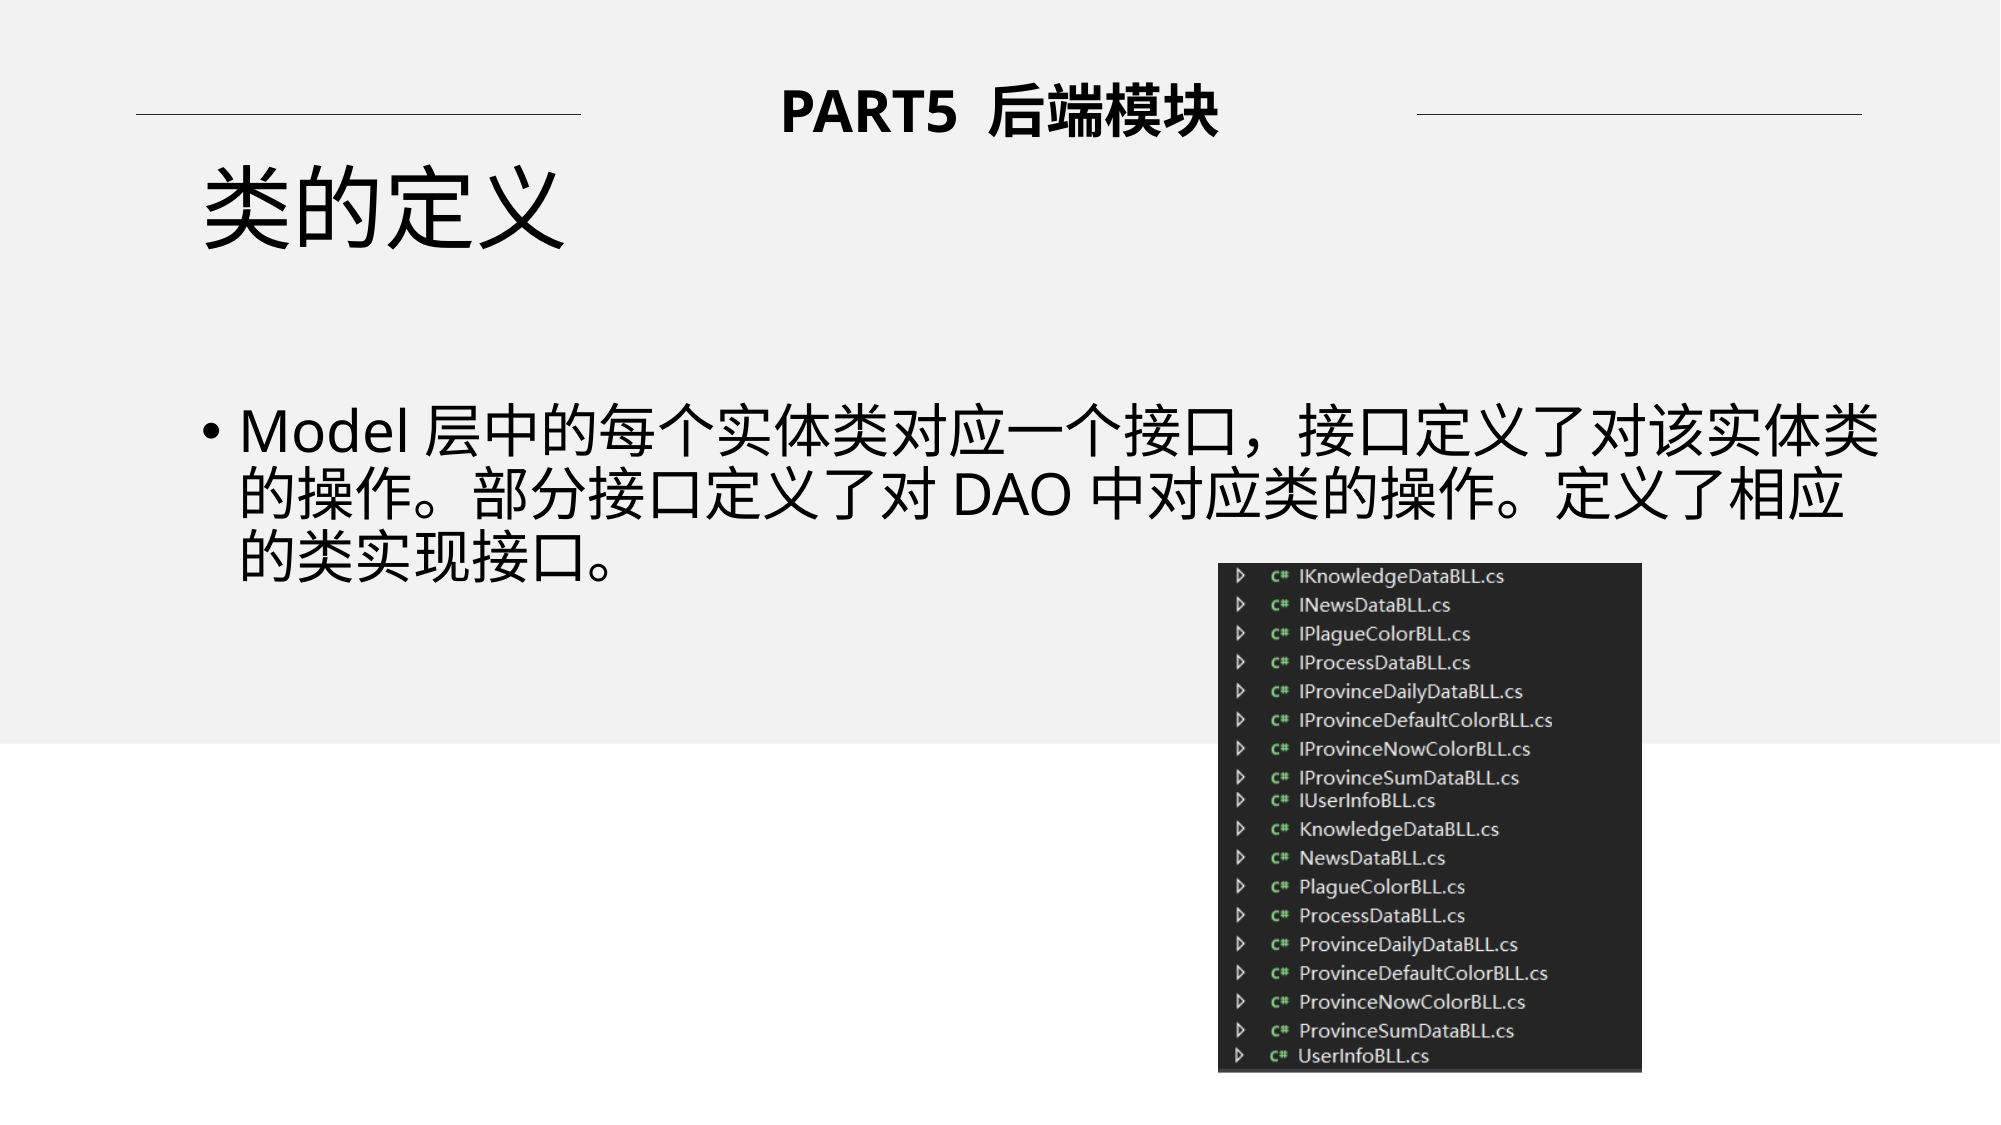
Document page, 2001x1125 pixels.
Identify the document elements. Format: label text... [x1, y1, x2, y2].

picture [1217, 563, 1642, 1074]
text_box Model层中的每个实体类对应一个接口，接口定义了对该实体类的操作。部分接口定义了对DAO中对应类的操作。定义了相应的类实现接口。 [186, 395, 1912, 1109]
text_box 类的定义 [186, 155, 1912, 373]
list PART5 后端模块 [629, 43, 1371, 155]
